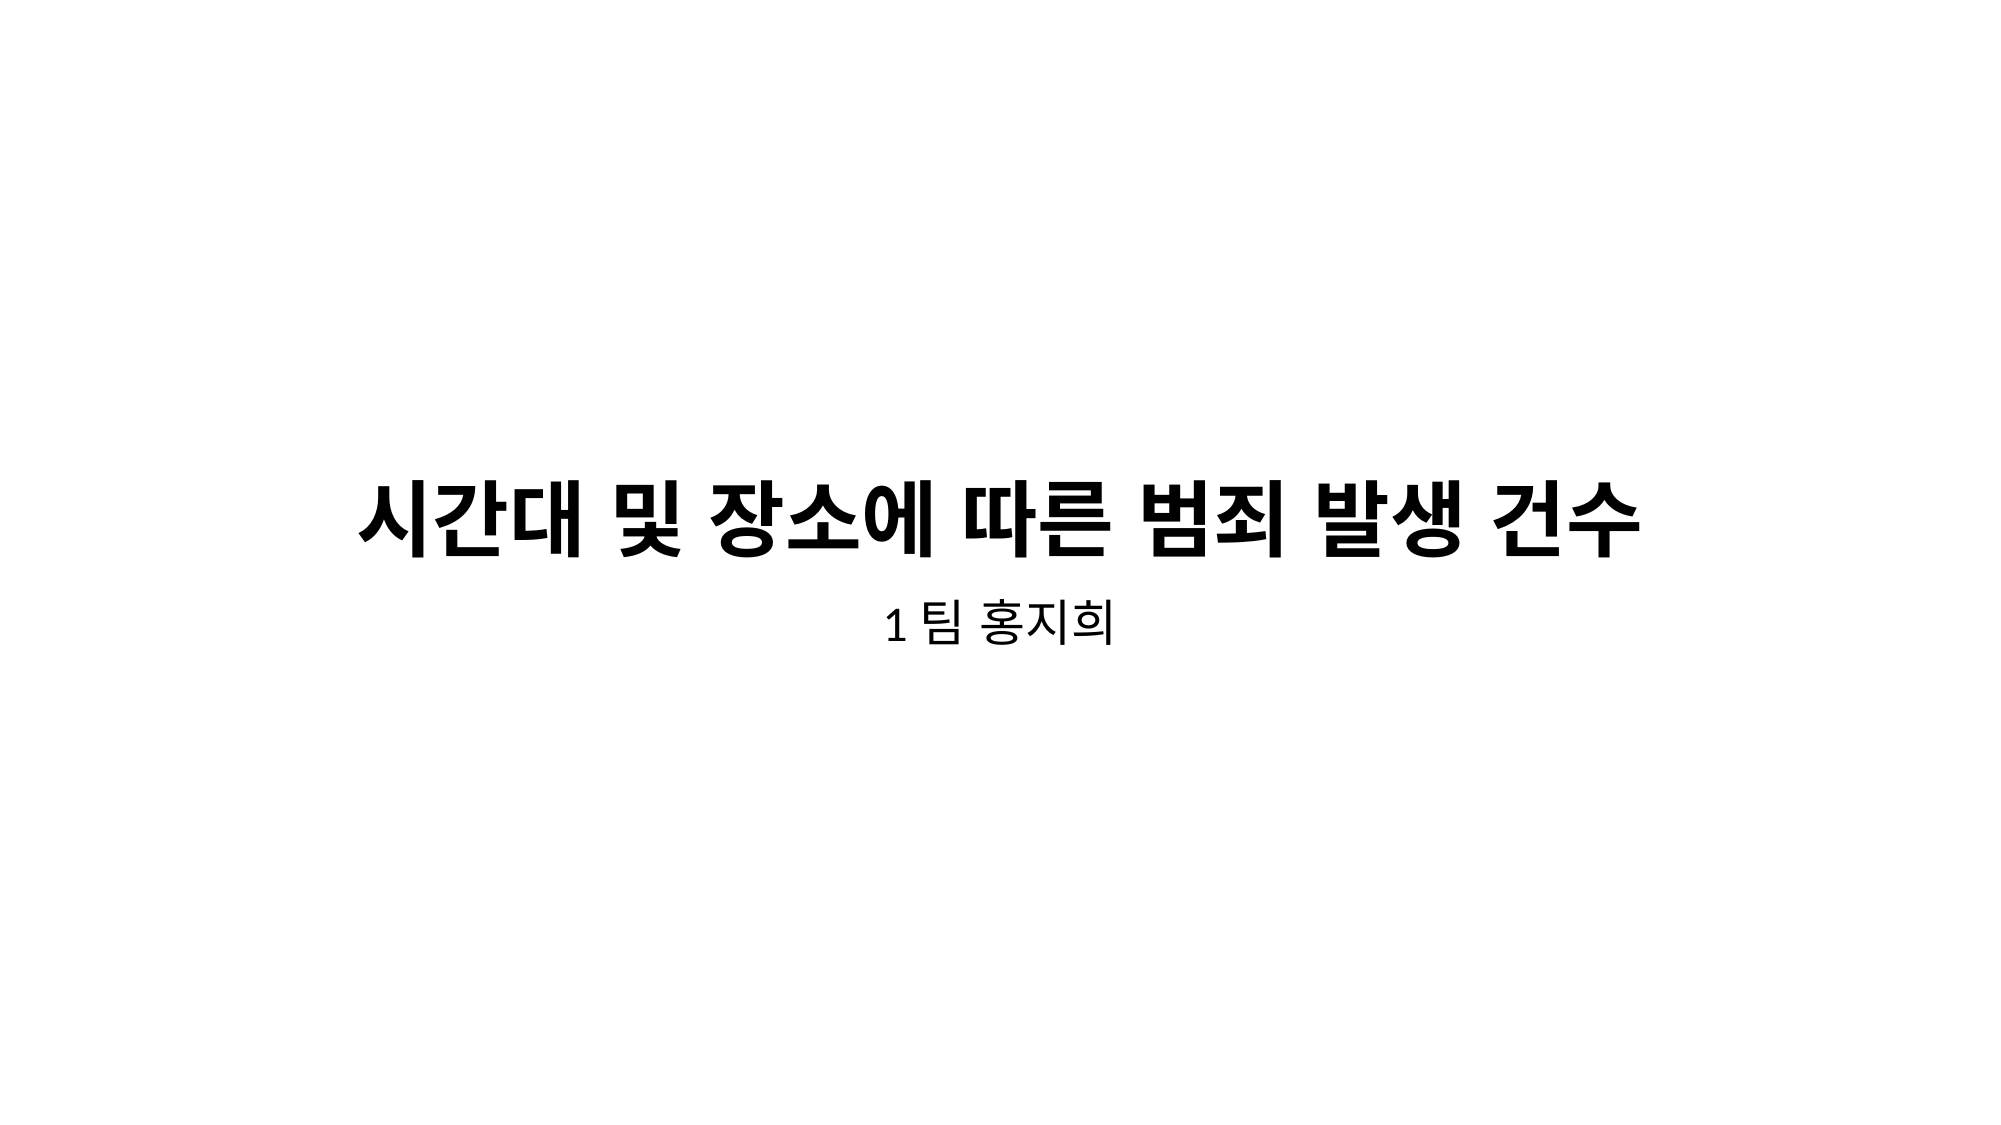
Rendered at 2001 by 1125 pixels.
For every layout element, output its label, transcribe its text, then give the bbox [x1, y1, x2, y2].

subtitle 1팀 홍지희 [249, 590, 1750, 863]
title 시간대 및 장소에 따른 범죄 발생 건수 [249, 184, 1750, 576]
